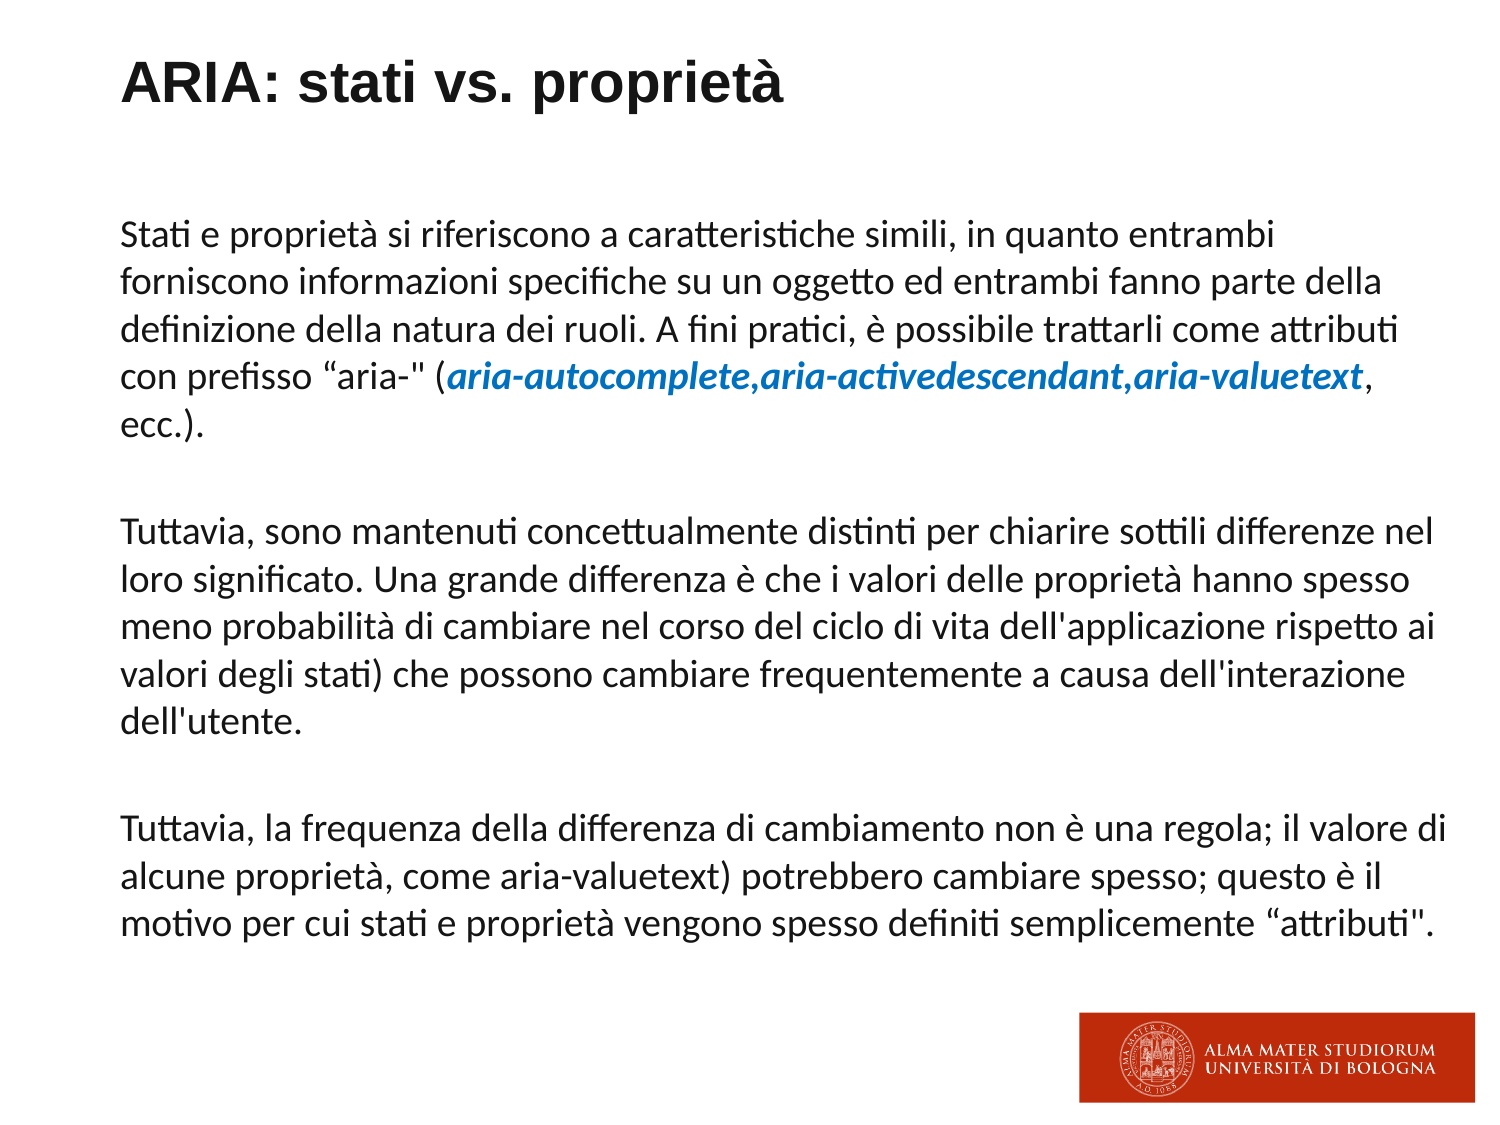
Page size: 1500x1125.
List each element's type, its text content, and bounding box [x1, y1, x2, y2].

title ARIA: stati vs. proprietà [111, 0, 1463, 176]
list Stati e proprietà si riferiscono a caratteristiche simili, in quanto entrambi forniscono informazioni specifiche su un oggetto ed entrambi fanno parte della definizione della natura dei ruoli. A fini pratici, è possibile trattarli come attributi con prefisso “aria-" (aria-autocomplete,aria-activedescendant,aria-valuetext, ecc.). Tuttavia, sono mantenuti concettualmente distinti per chiarire sottili differenze nel loro significato. Una grande differenza è che i valori delle proprietà hanno spesso meno probabilità di cambiare nel corso del ciclo di vita dell'applicazione rispetto ai valori degli stati) che possono cambiare frequentemente a causa dell'interazione dell'utente. Tuttavia, la frequenza della differenza di cambiamento non è una regola; il valore di alcune proprietà, come aria-valuetext) potrebbero cambiare spesso; questo è il motivo per cui stati e proprietà vengono spesso definiti semplicemente “attributi". [111, 199, 1463, 1001]
picture [1112, 1014, 1442, 1102]
